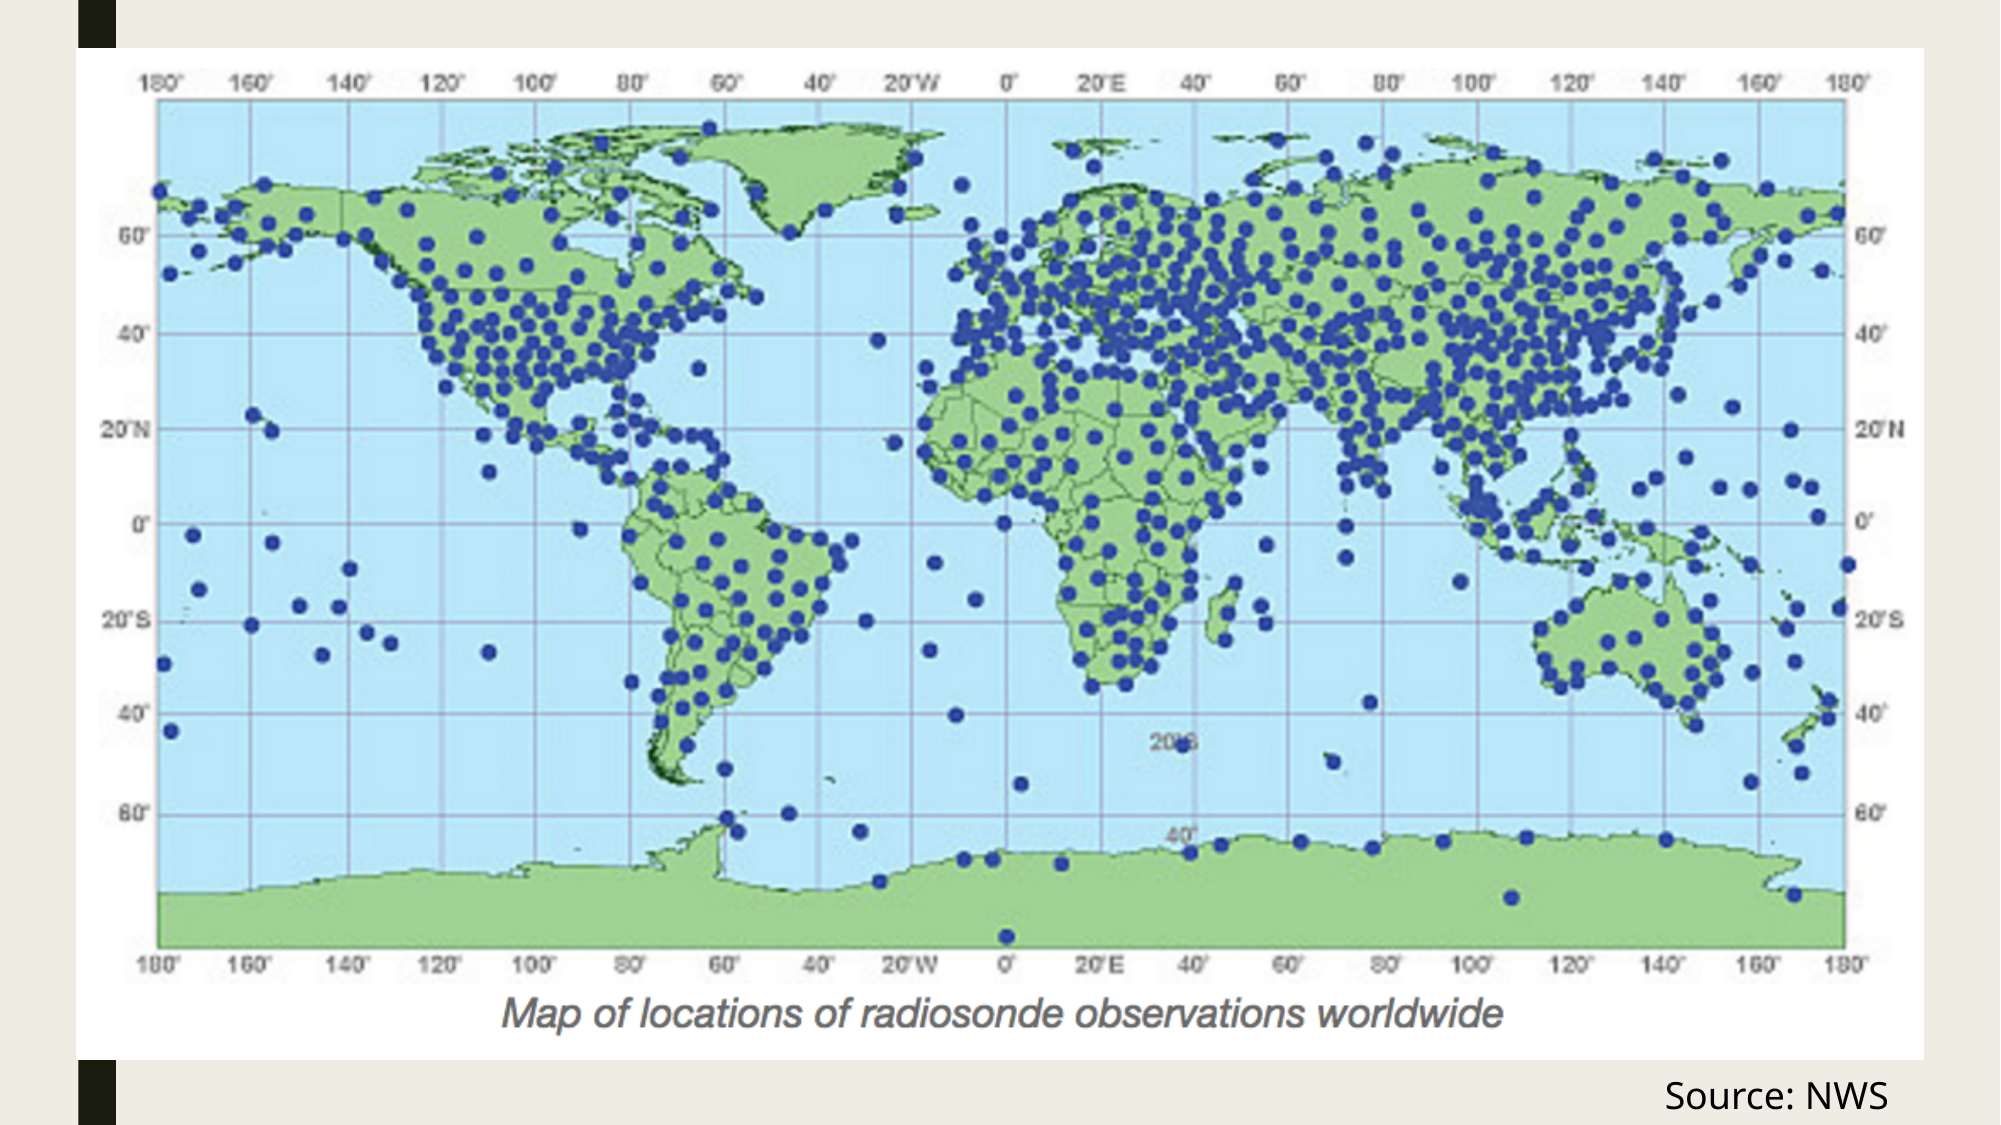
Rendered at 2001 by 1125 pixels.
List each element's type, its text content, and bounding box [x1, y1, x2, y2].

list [76, 48, 1924, 1060]
text_box Source: NWS [1650, 1064, 2000, 1125]
